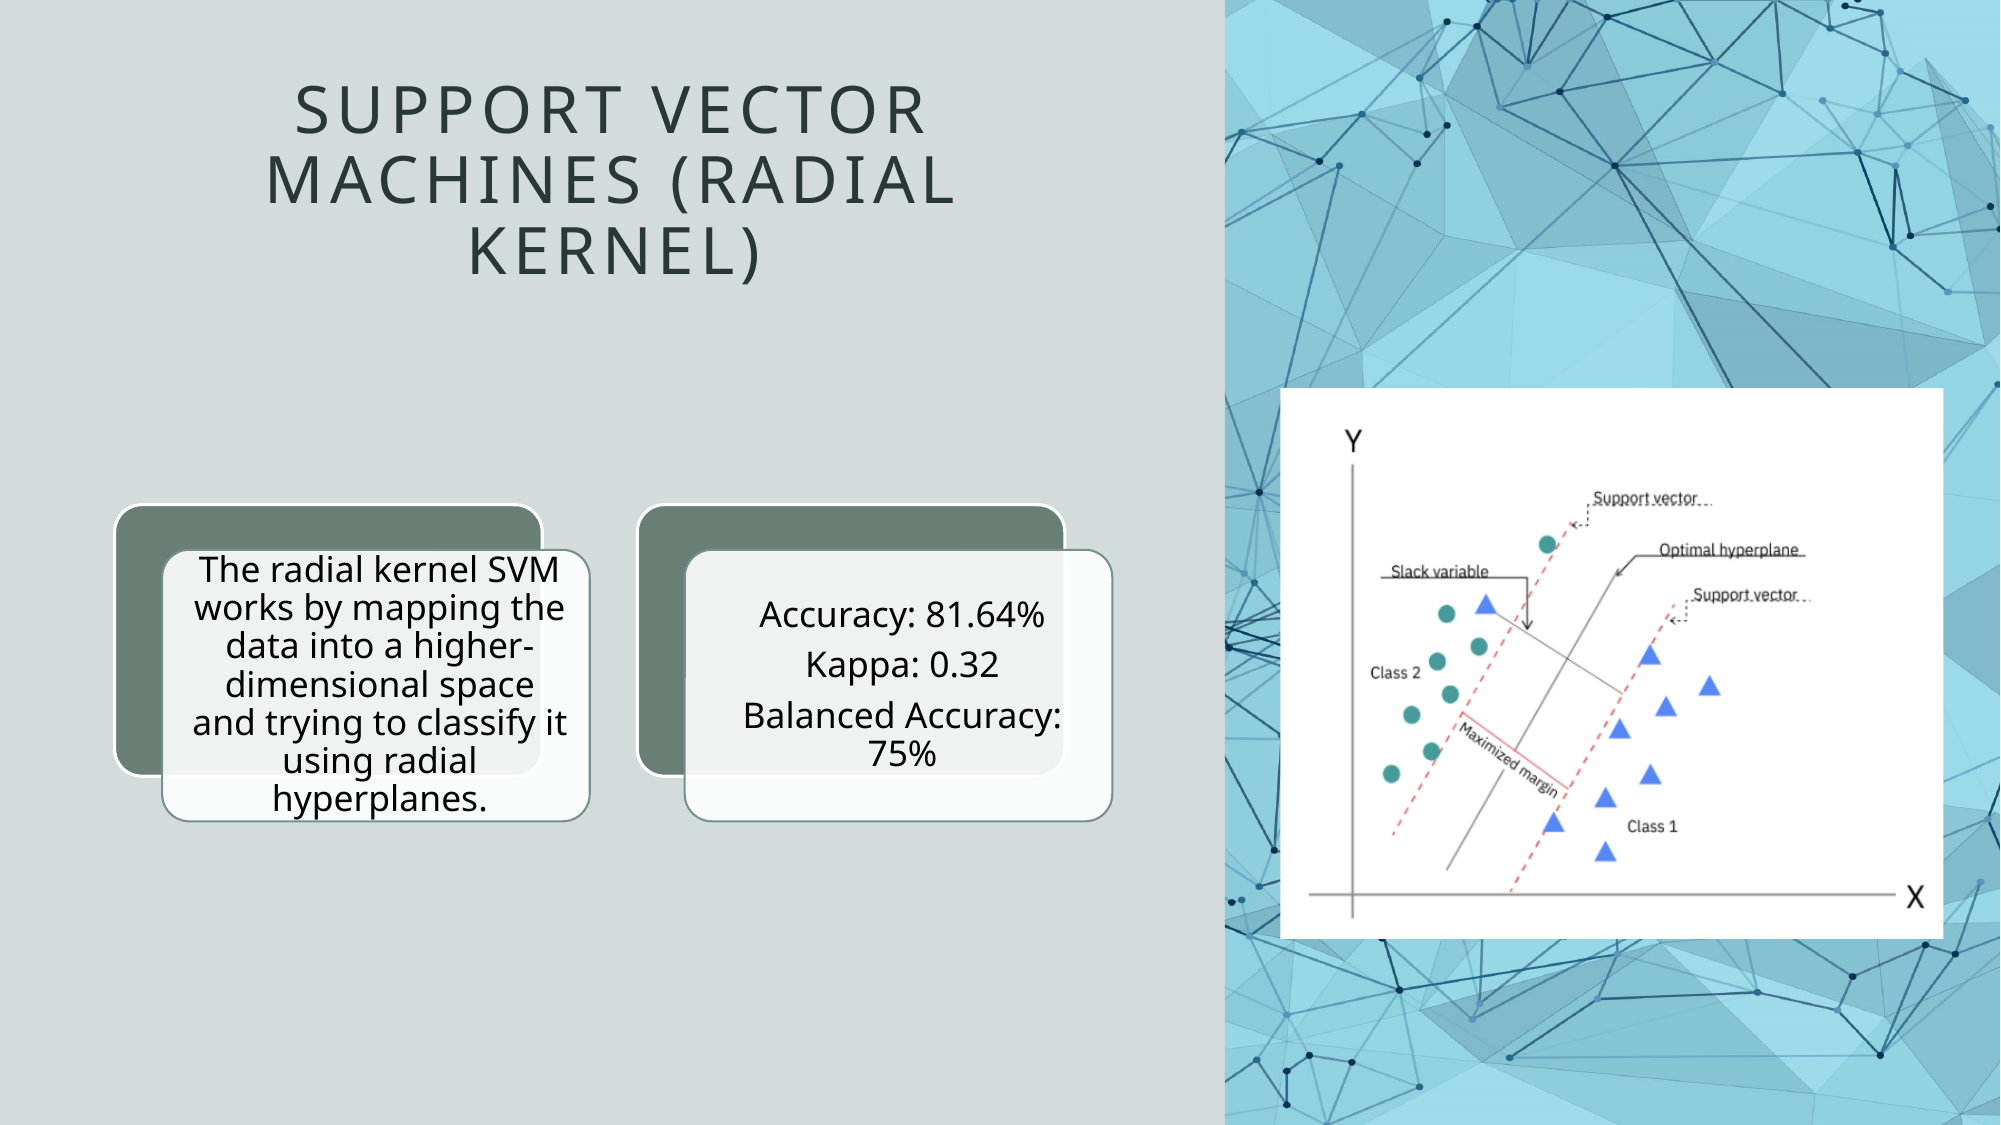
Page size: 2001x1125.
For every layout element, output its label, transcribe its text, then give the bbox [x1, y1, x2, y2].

title Support Vector Machines (radial Kernel) [114, 69, 1113, 296]
picture [1224, 0, 2000, 1125]
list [114, 296, 1113, 1030]
text_box [0, 0, 1224, 1125]
